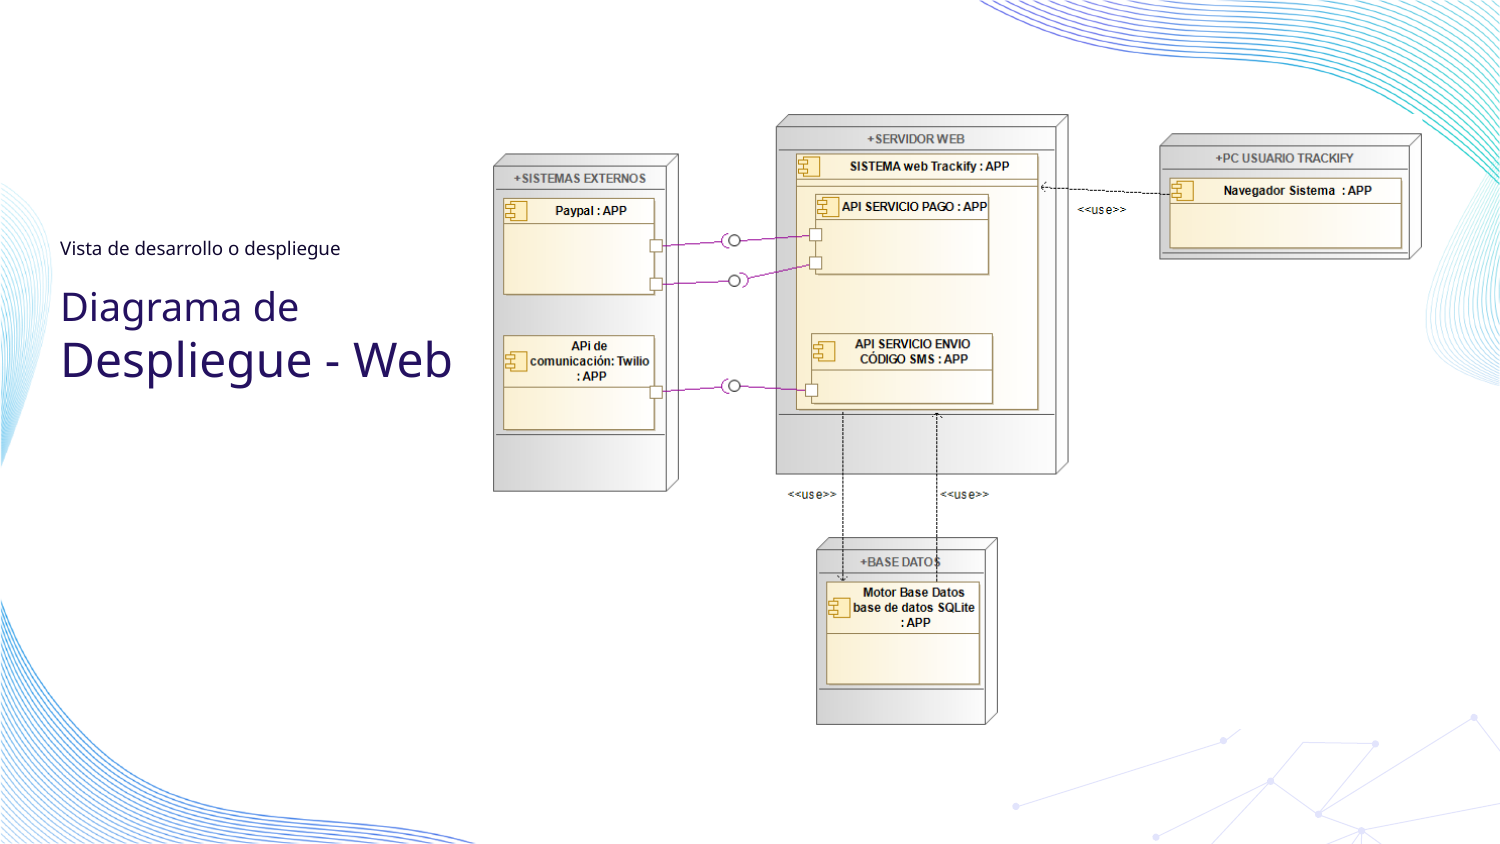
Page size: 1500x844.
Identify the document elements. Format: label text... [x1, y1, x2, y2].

title Diagrama de Despliegue - Web [45, 267, 478, 362]
picture [1, 1, 1499, 843]
text_box Vista de desarrollo o despliegue [45, 229, 478, 267]
